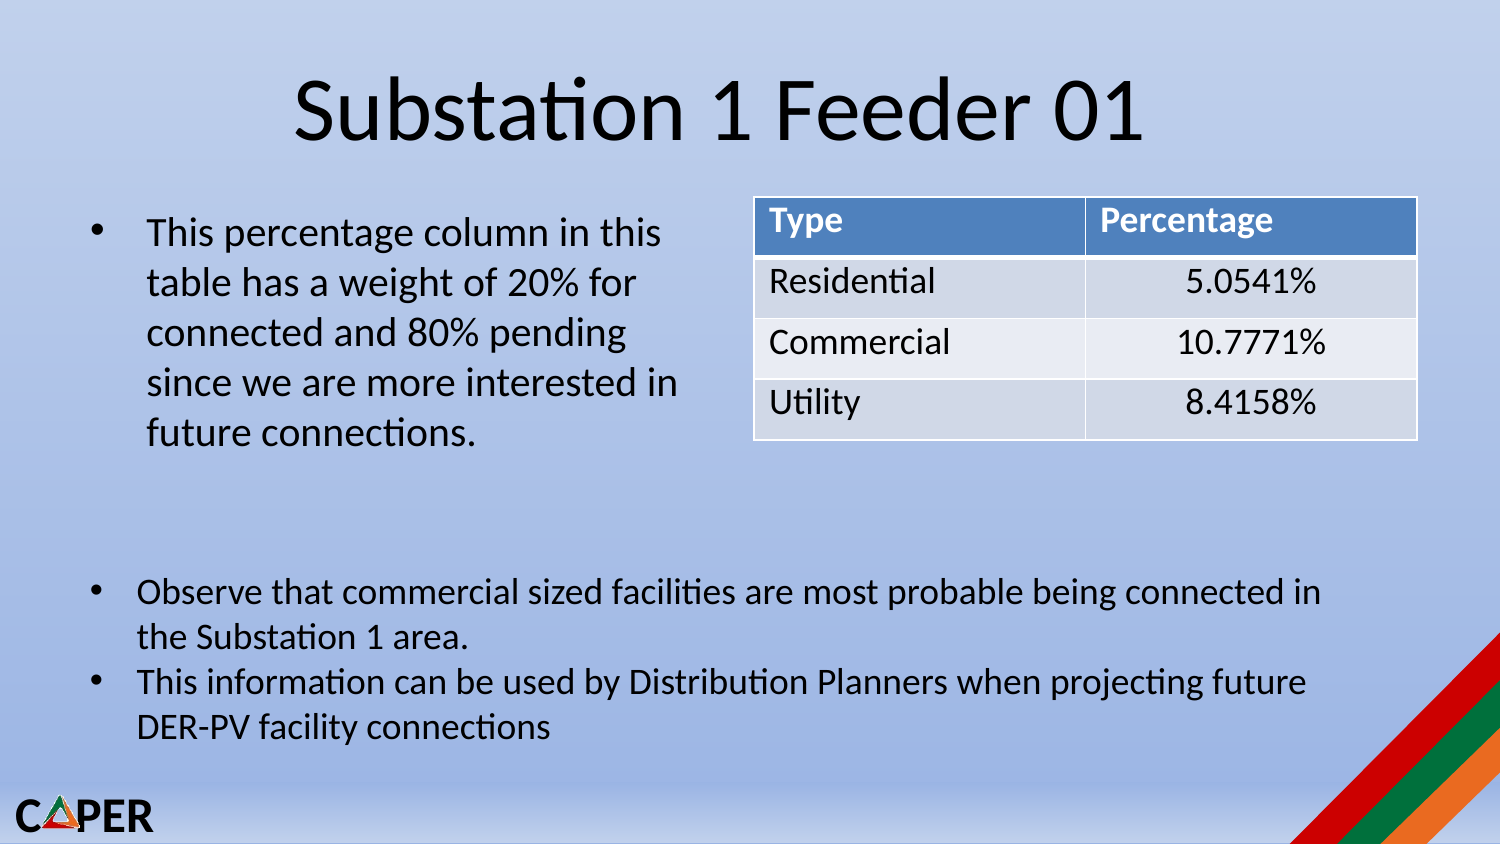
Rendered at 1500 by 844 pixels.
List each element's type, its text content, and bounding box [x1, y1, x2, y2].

table_header Percentage [1086, 198, 1416, 255]
table_cell 8.4158% [1086, 380, 1416, 439]
list This percentage column in this table has a weight of 20% for connected and 80% pending since we are more interested in future connections. [75, 196, 738, 497]
picture [37, 792, 83, 829]
table_cell 10.7771% [1086, 319, 1416, 378]
text_box Observe that commercial sized facilities are most probable being connected in the Substation 1 area. This information can be used by Distribution Planners when projecting future DER-PV facility connections [74, 559, 1363, 800]
table_cell Commercial [755, 319, 1085, 378]
table_cell Residential [755, 260, 1085, 318]
title Substation 1 Feeder 01 [75, 33, 1413, 175]
table_header Type [755, 198, 1085, 255]
table_cell 5.0541% [1086, 260, 1416, 318]
table_cell Utility [755, 380, 1085, 439]
